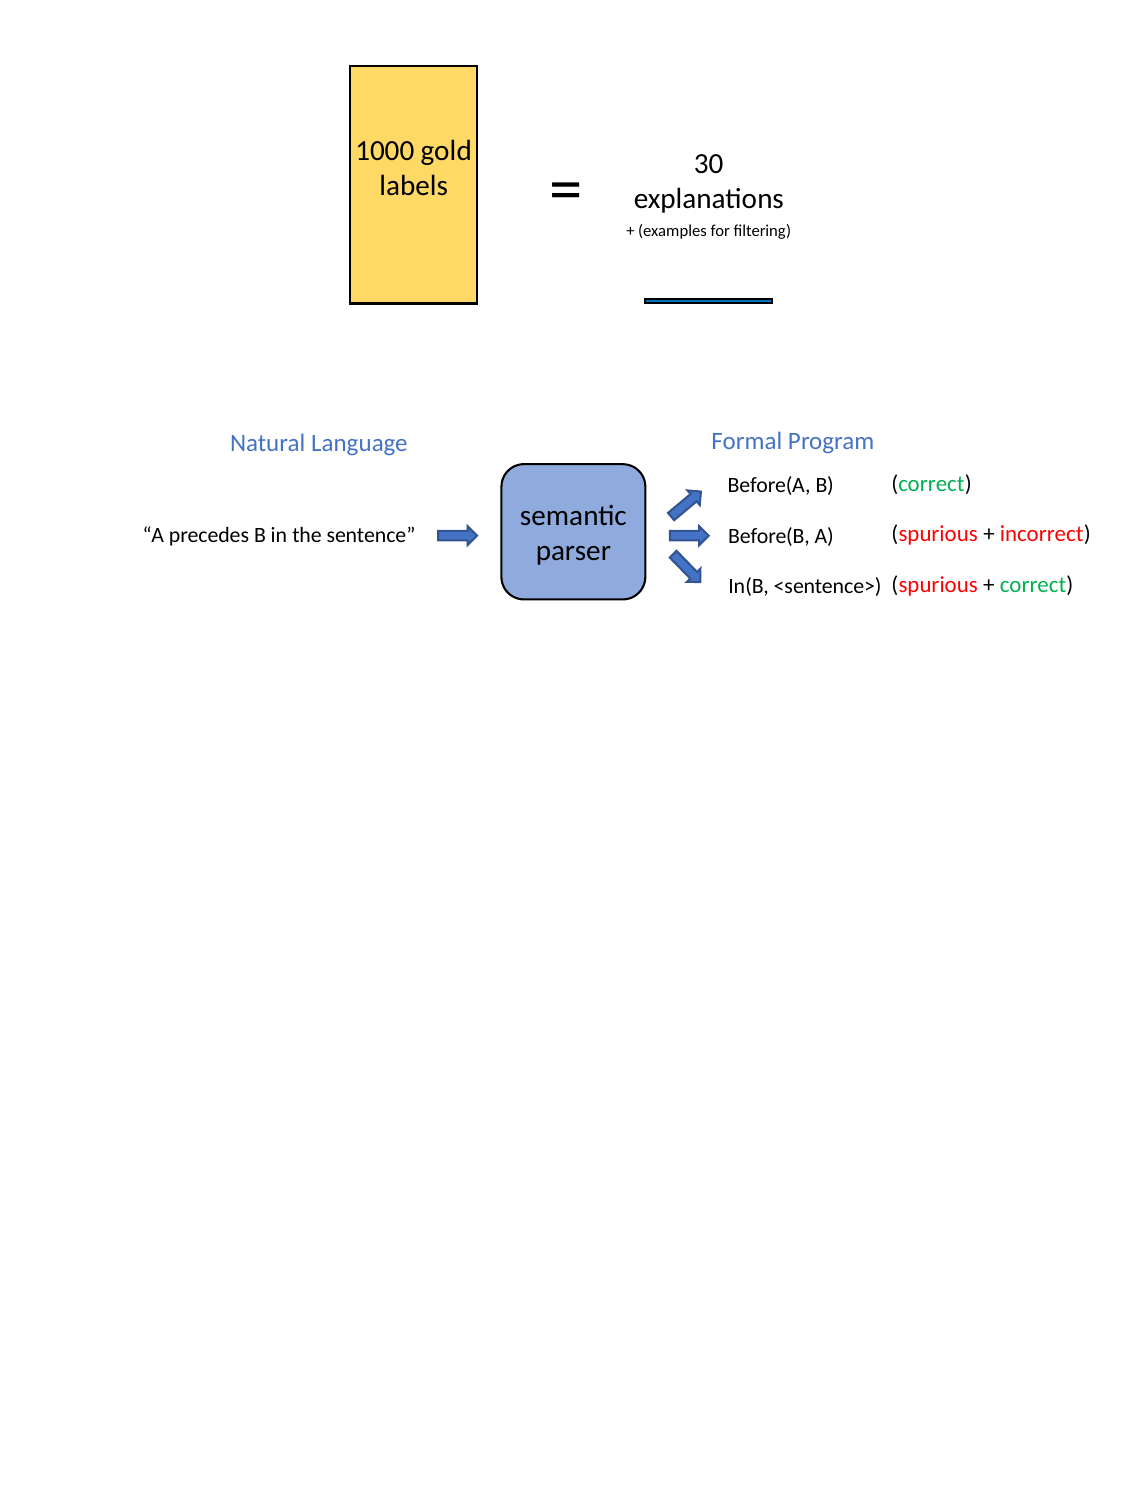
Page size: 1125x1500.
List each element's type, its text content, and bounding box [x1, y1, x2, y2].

text_box [666, 489, 703, 522]
text_box [500, 463, 647, 601]
text_box Before(A, B) [713, 463, 849, 505]
text_box [668, 549, 702, 584]
text_box Formal Program [696, 417, 890, 462]
text_box (spurious + correct) [876, 562, 1089, 605]
text_box semantic parser [502, 488, 645, 574]
text_box In(B, <sentence>) [713, 564, 897, 606]
text_box [437, 523, 479, 548]
text_box Before(B, A) [713, 514, 849, 555]
text_box (correct) [876, 461, 987, 504]
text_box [319, 40, 823, 334]
text_box (spurious + incorrect) [876, 511, 1106, 554]
text_box Natural Language [215, 418, 423, 464]
text_box “A precedes B in the sentence” [127, 512, 431, 554]
text_box [668, 523, 711, 548]
